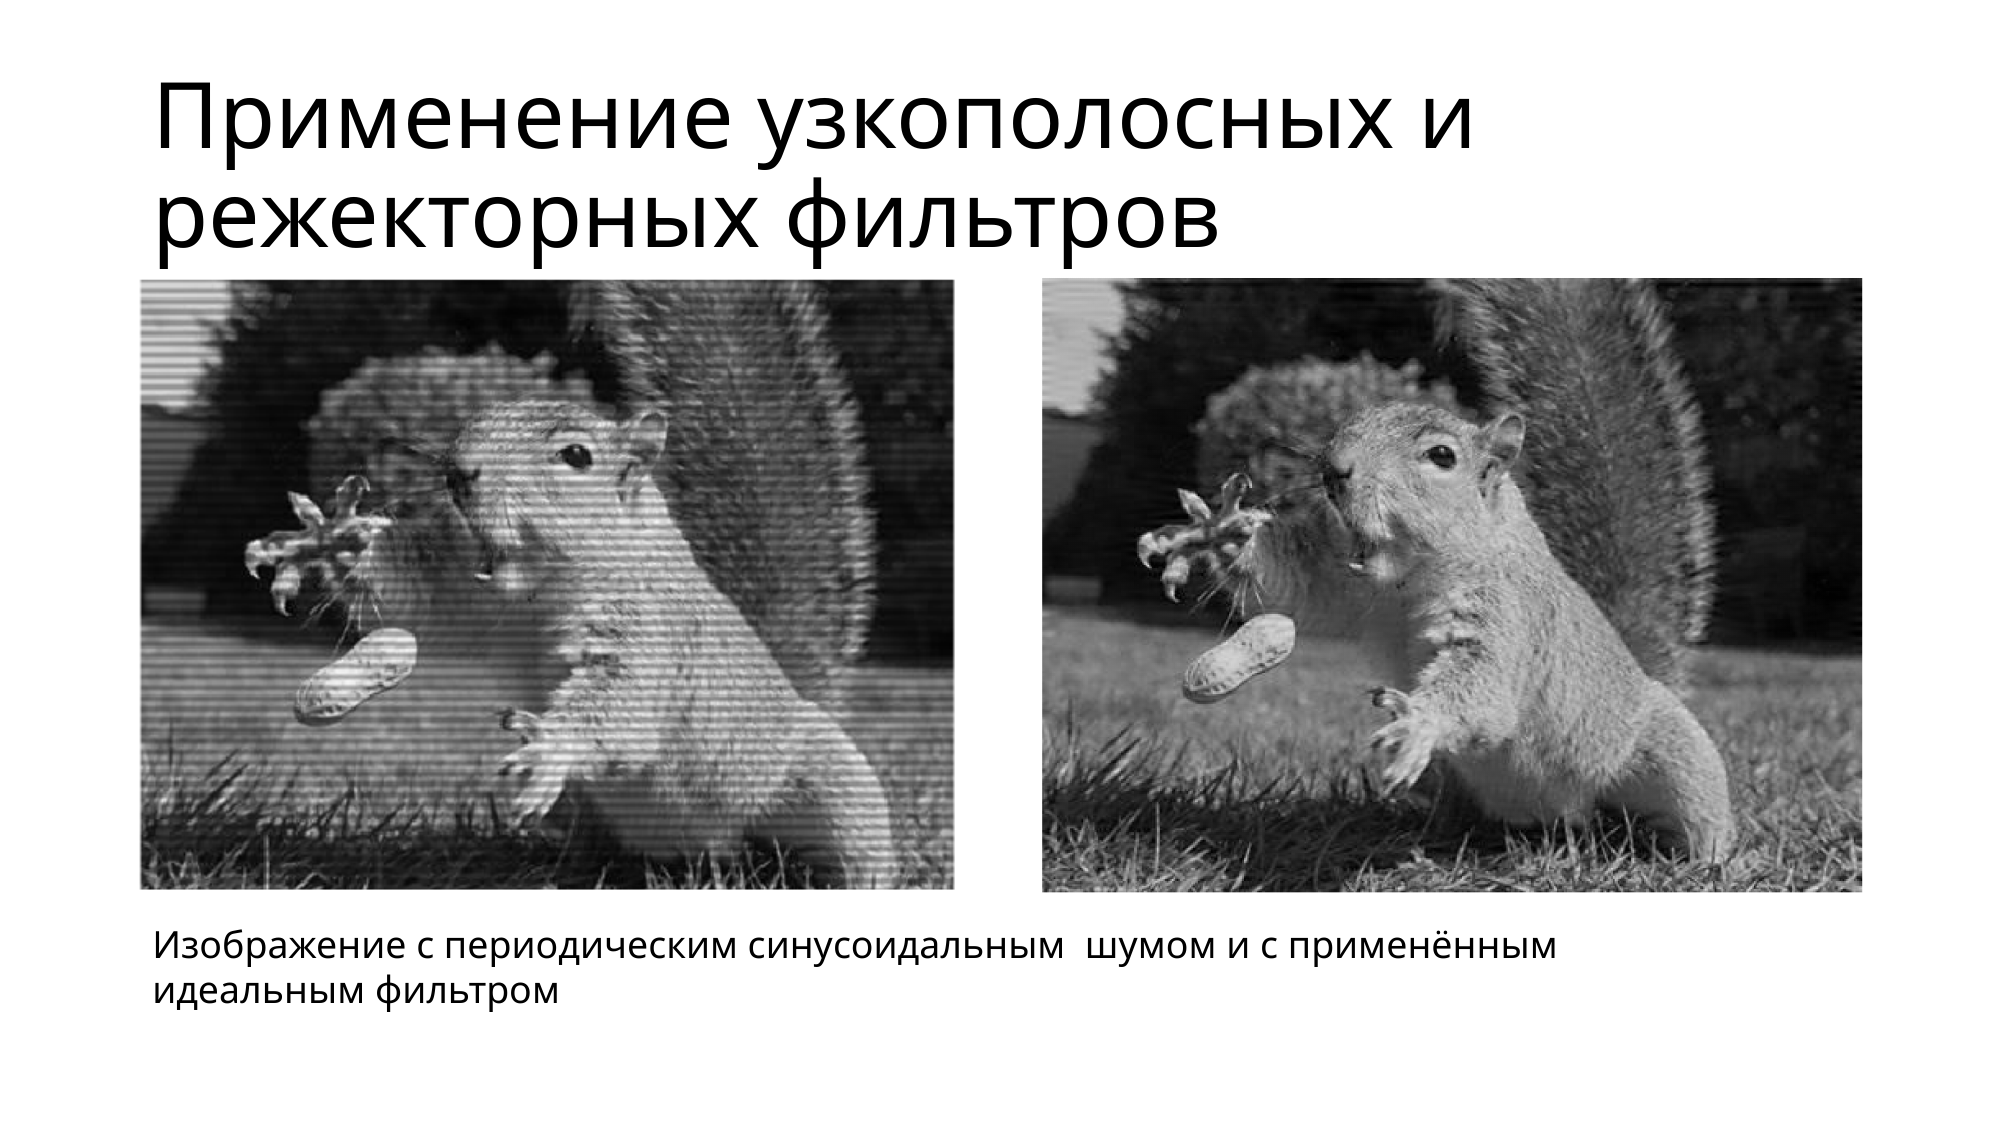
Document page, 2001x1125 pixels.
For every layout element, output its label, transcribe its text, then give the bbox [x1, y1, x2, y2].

text_box Изображение с периодическим синусоидальным шумом и с применённым идеальным фильтром [137, 913, 1693, 1019]
picture [1041, 277, 1863, 893]
title Применение узкополосных и режекторных фильтров [137, 59, 1863, 278]
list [137, 277, 958, 893]
